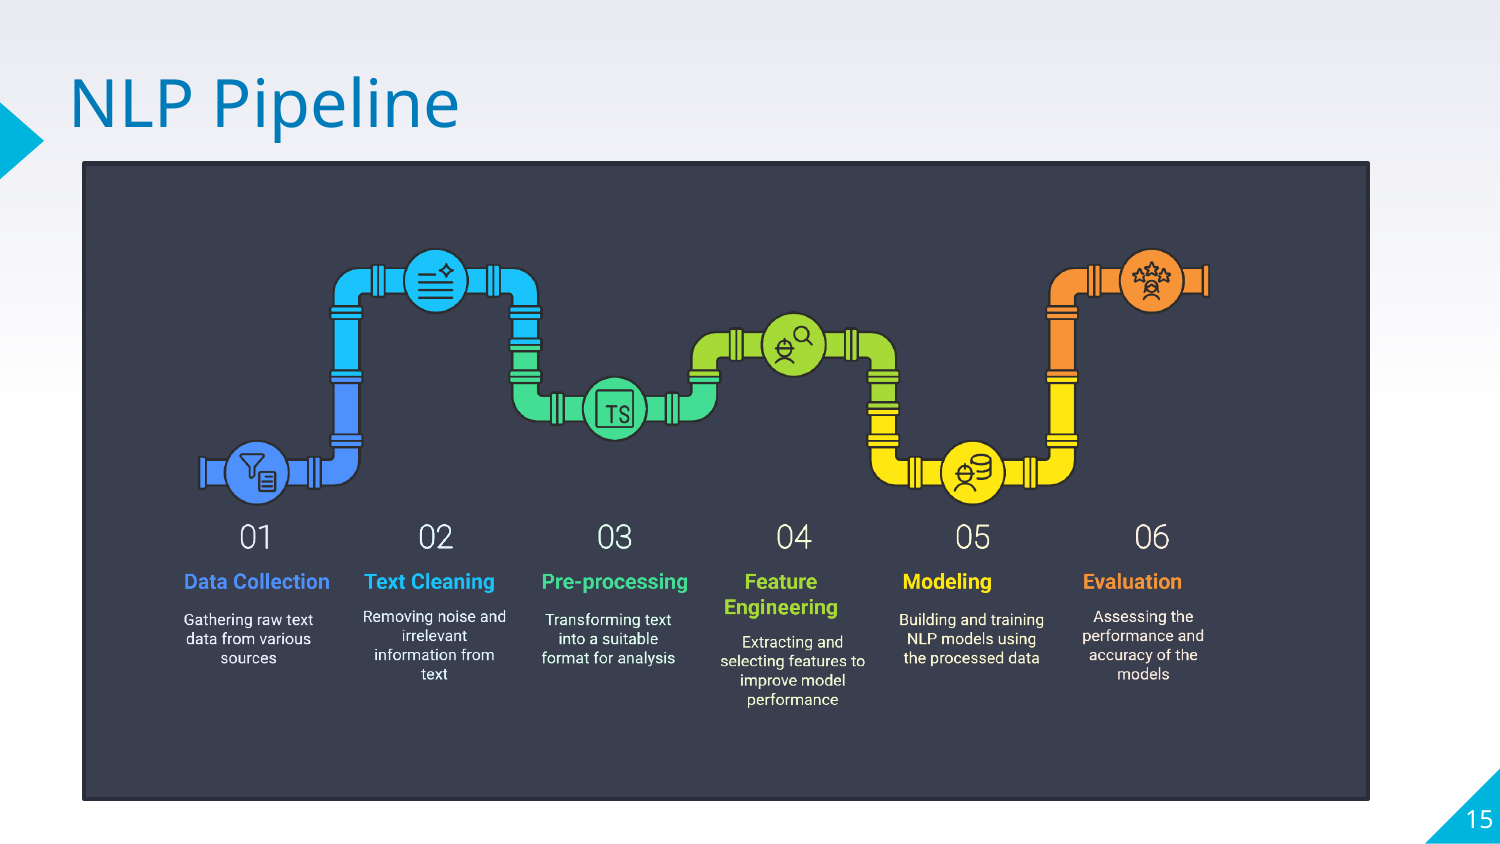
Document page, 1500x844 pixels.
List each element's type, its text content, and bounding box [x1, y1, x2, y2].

title NLP Pipeline [68, 76, 1384, 254]
text_box [82, 161, 1370, 801]
picture [116, 199, 1292, 731]
slide_number 15 [1418, 760, 1494, 838]
